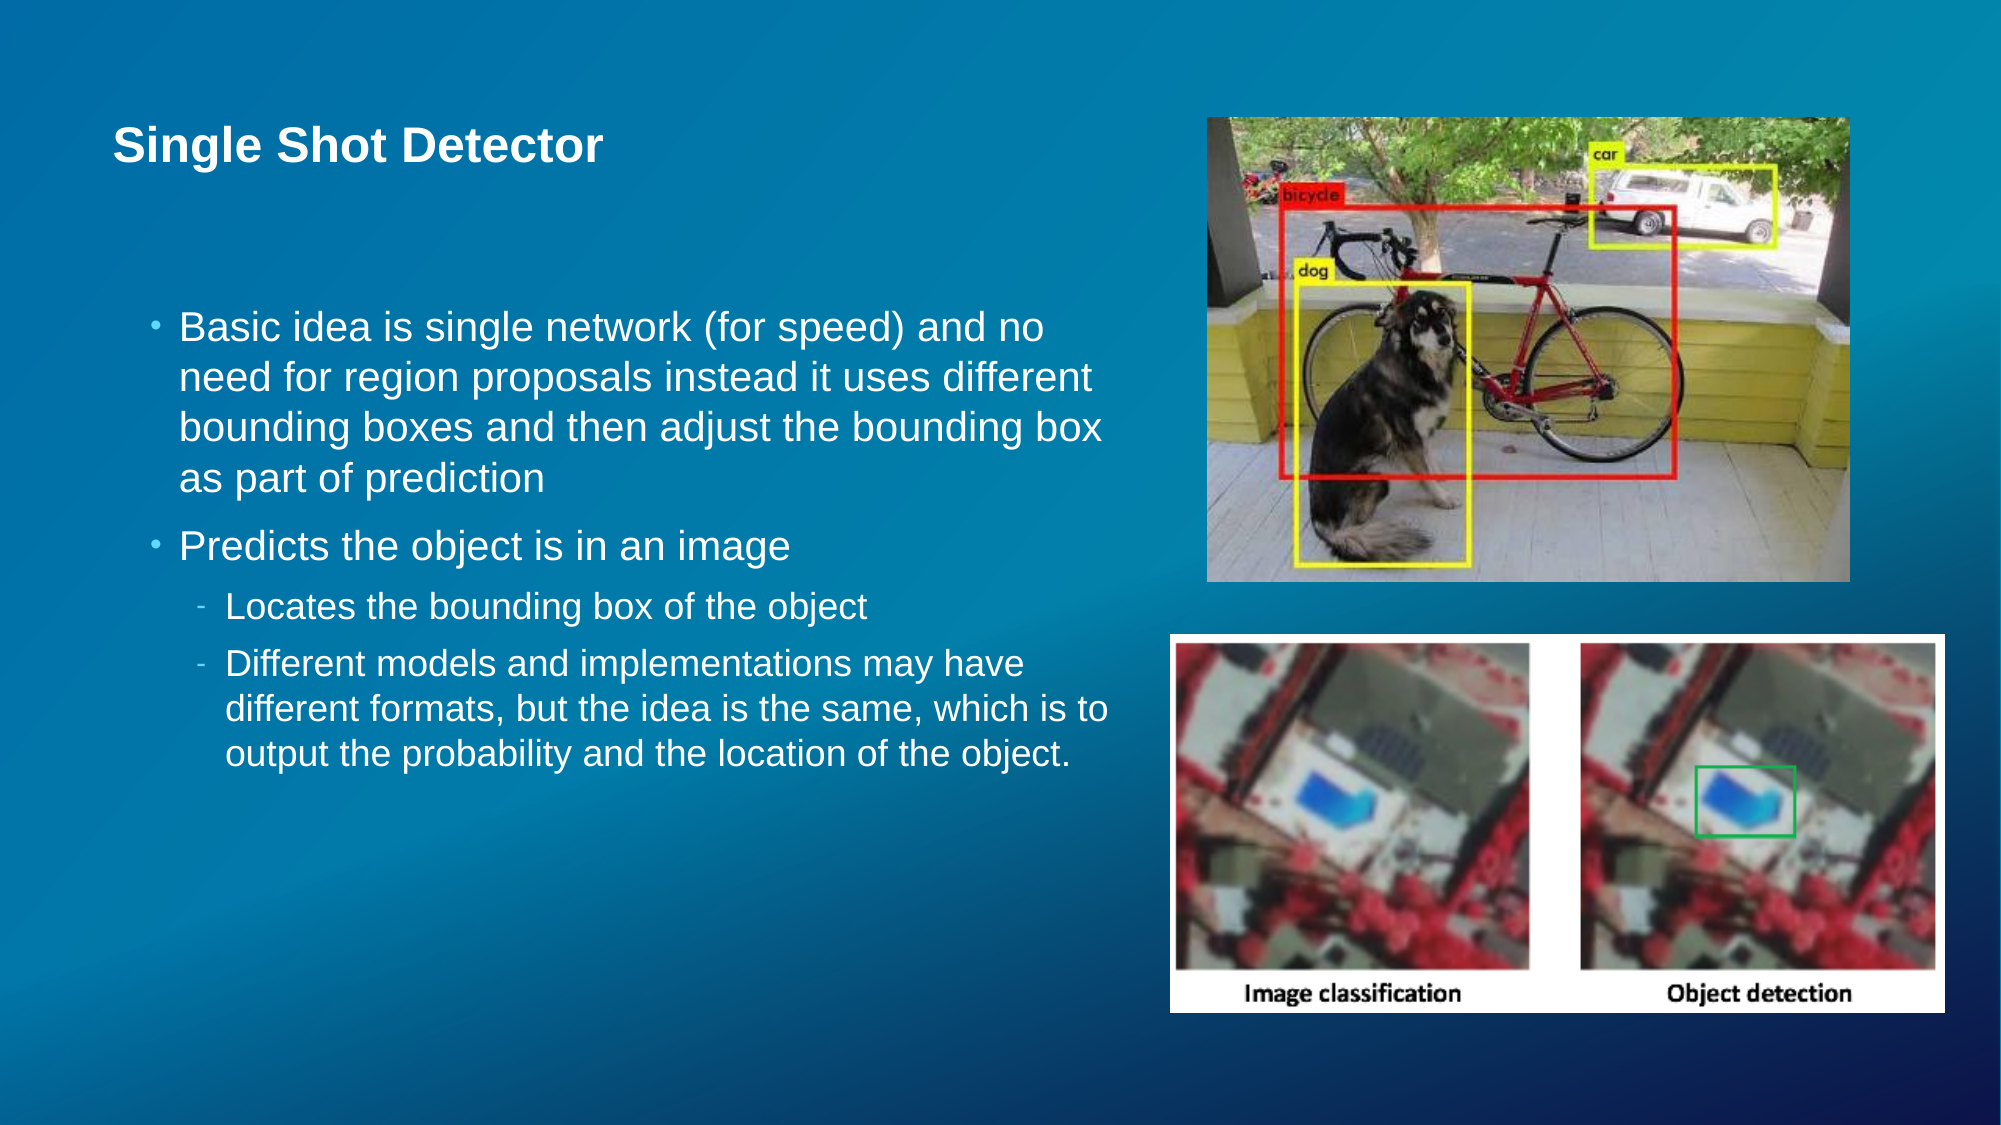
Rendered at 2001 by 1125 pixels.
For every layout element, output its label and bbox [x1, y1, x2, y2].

text_box [0, 0, 2000, 1125]
picture [1208, 118, 1849, 581]
picture [1169, 633, 1945, 1014]
